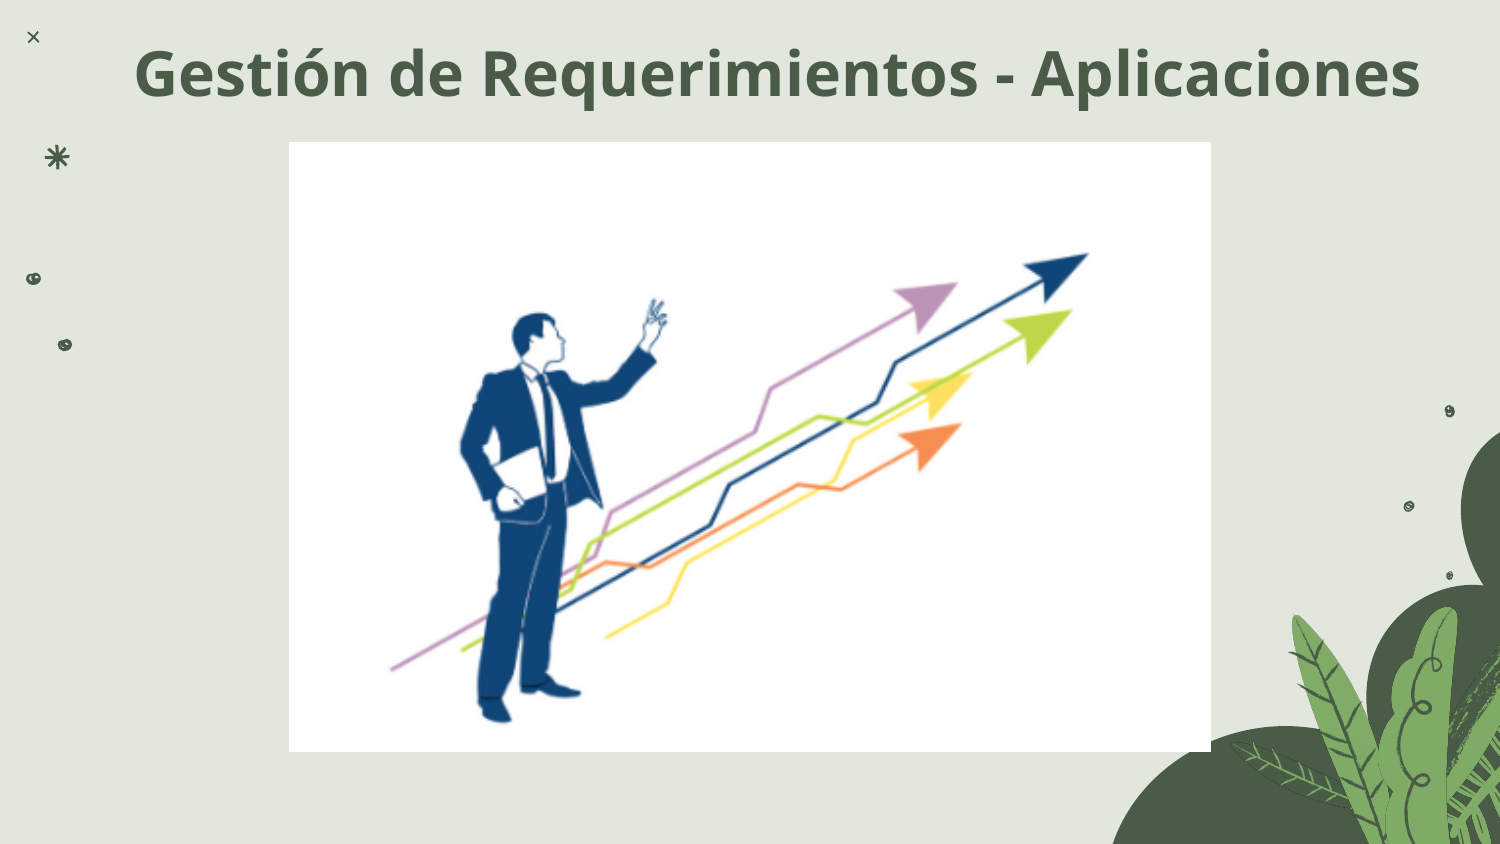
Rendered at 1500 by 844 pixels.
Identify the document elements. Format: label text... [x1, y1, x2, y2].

picture [289, 141, 1500, 844]
title Gestión de Requerimientos - Aplicaciones [118, 18, 1455, 113]
